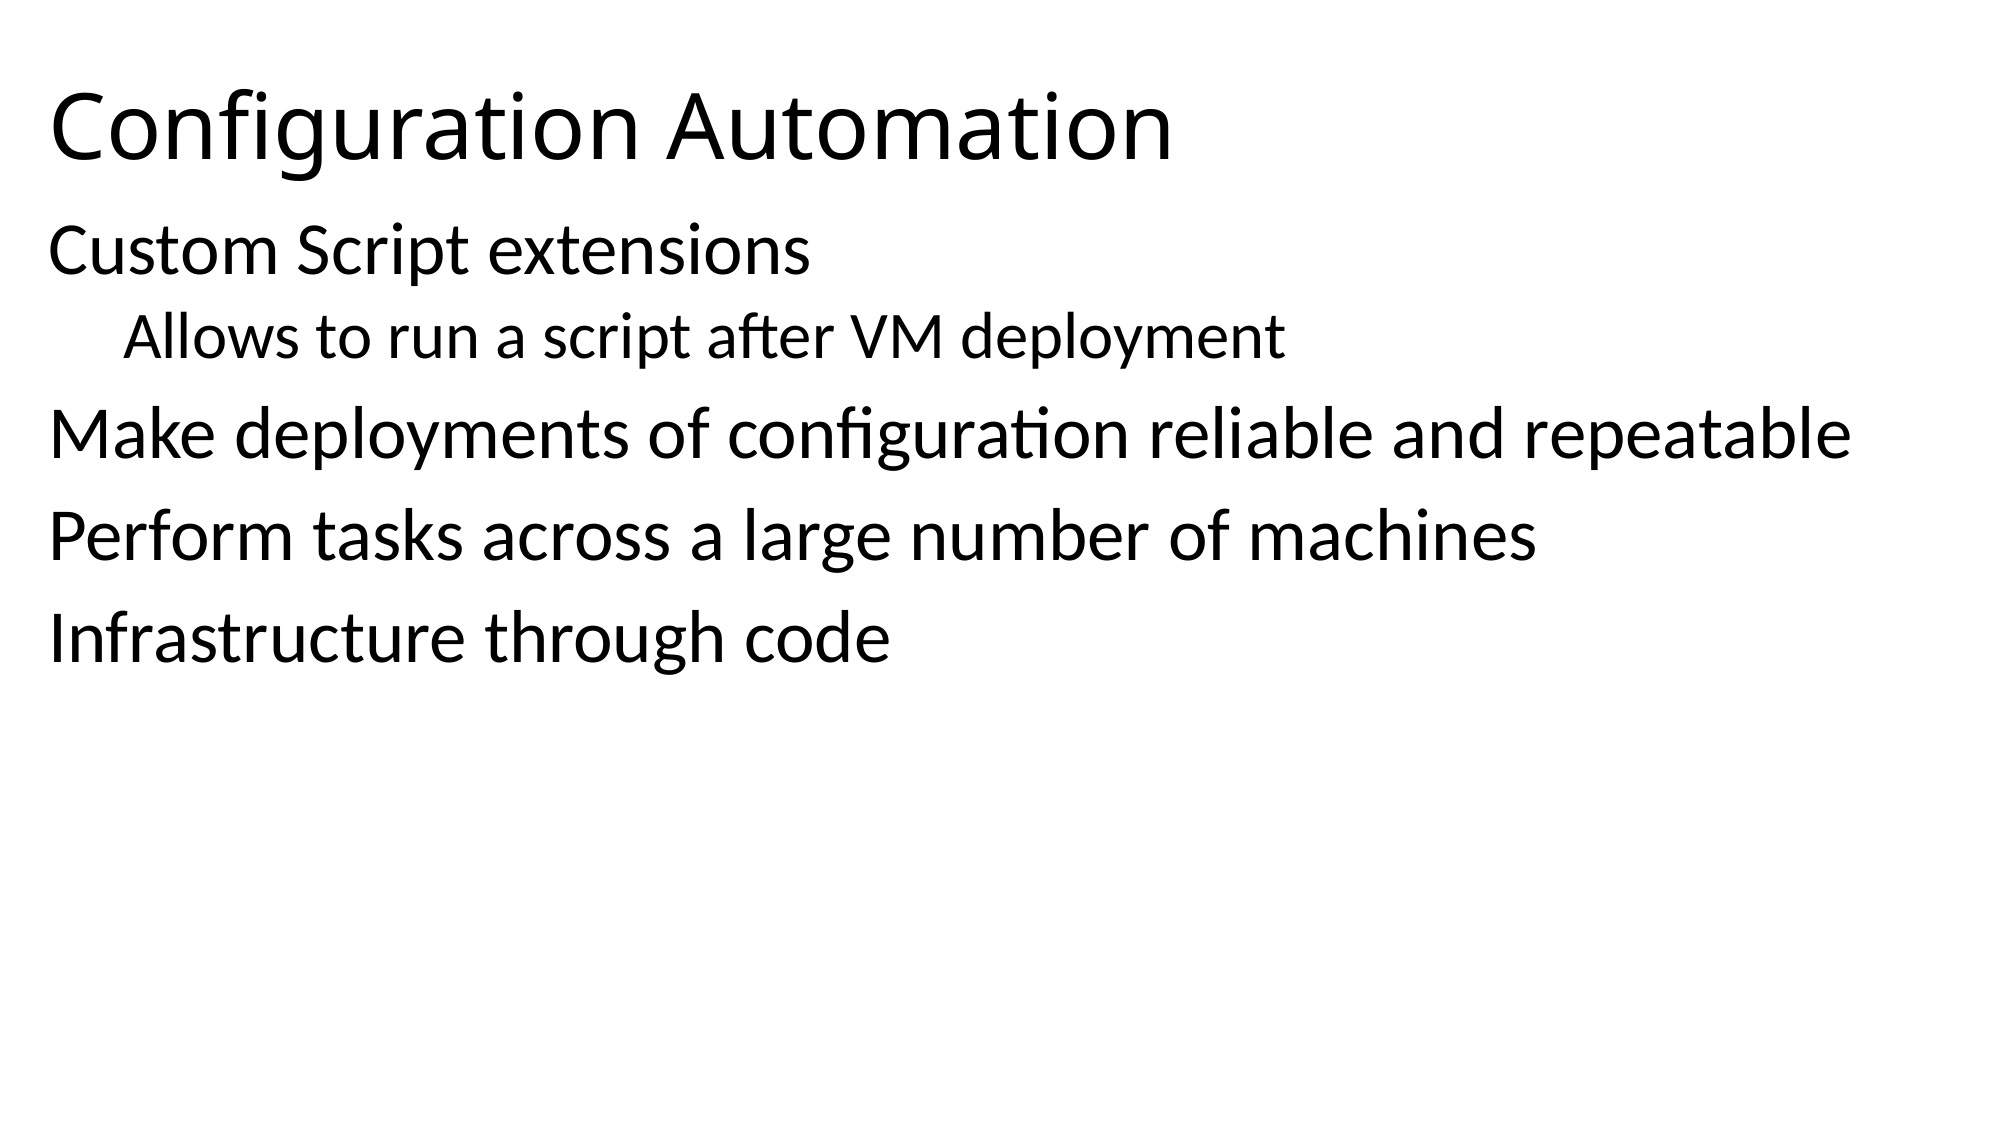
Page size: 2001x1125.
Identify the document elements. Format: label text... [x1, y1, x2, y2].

list Custom Script extensions Allows to run a script after VM deployment Make deployments of configuration reliable and repeatable Perform tasks across a large number of machines Infrastructure through code [33, 202, 1966, 1012]
title Configuration Automation [33, 57, 1966, 202]
